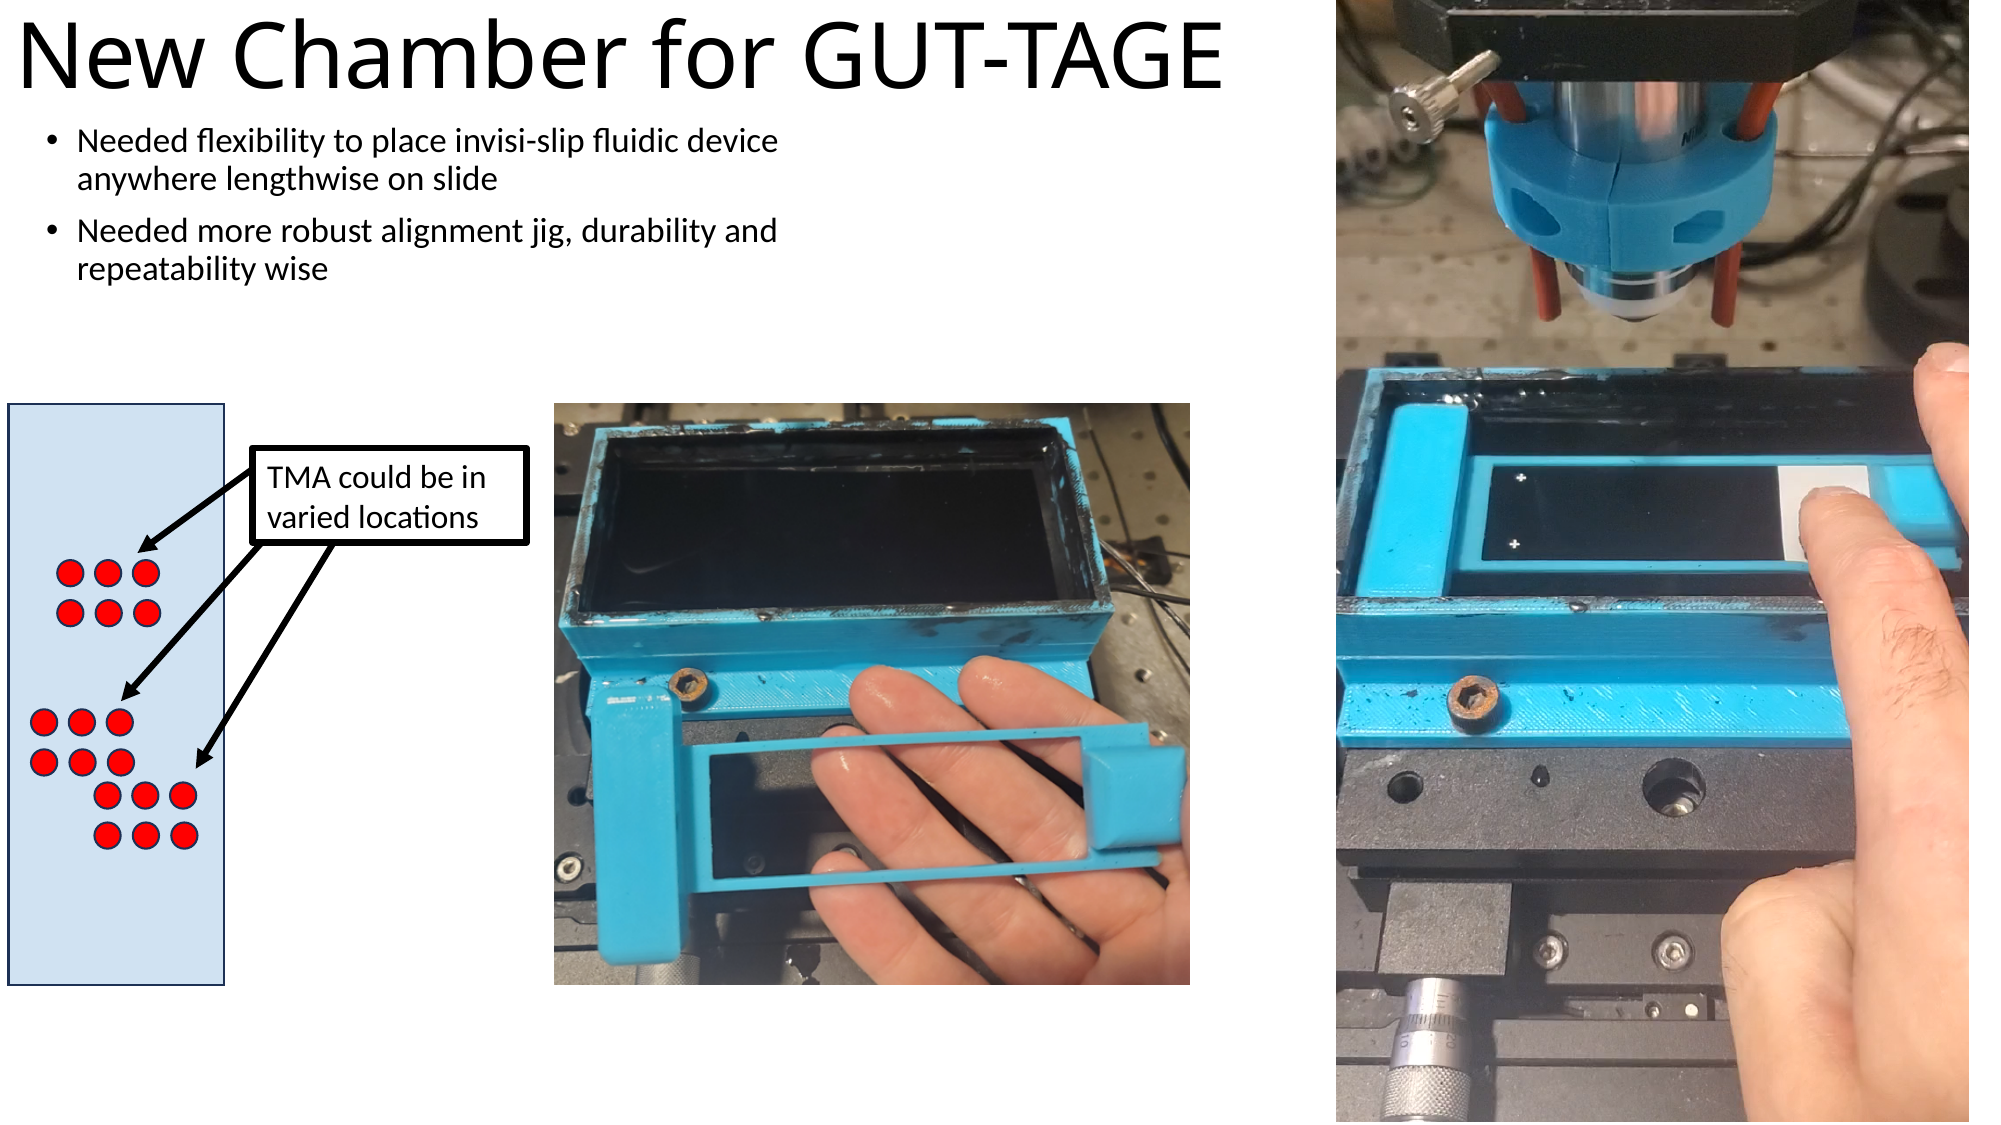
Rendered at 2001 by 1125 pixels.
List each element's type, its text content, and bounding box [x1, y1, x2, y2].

text_box [7, 403, 225, 986]
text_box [195, 543, 333, 769]
list Needed flexibility to place invisi-slip fluidic device anywhere lengthwise on slide Needed more robust alignment jig, durability and repeatability wise [31, 115, 908, 297]
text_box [57, 560, 120, 627]
title New Chamber for GUT-TAGE [0, 0, 1336, 118]
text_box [31, 709, 135, 776]
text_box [120, 543, 195, 702]
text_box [1336, 0, 1969, 1123]
picture [554, 403, 1190, 986]
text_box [137, 467, 254, 543]
text_box TMA could be in varied locations [252, 447, 527, 543]
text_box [94, 782, 198, 849]
